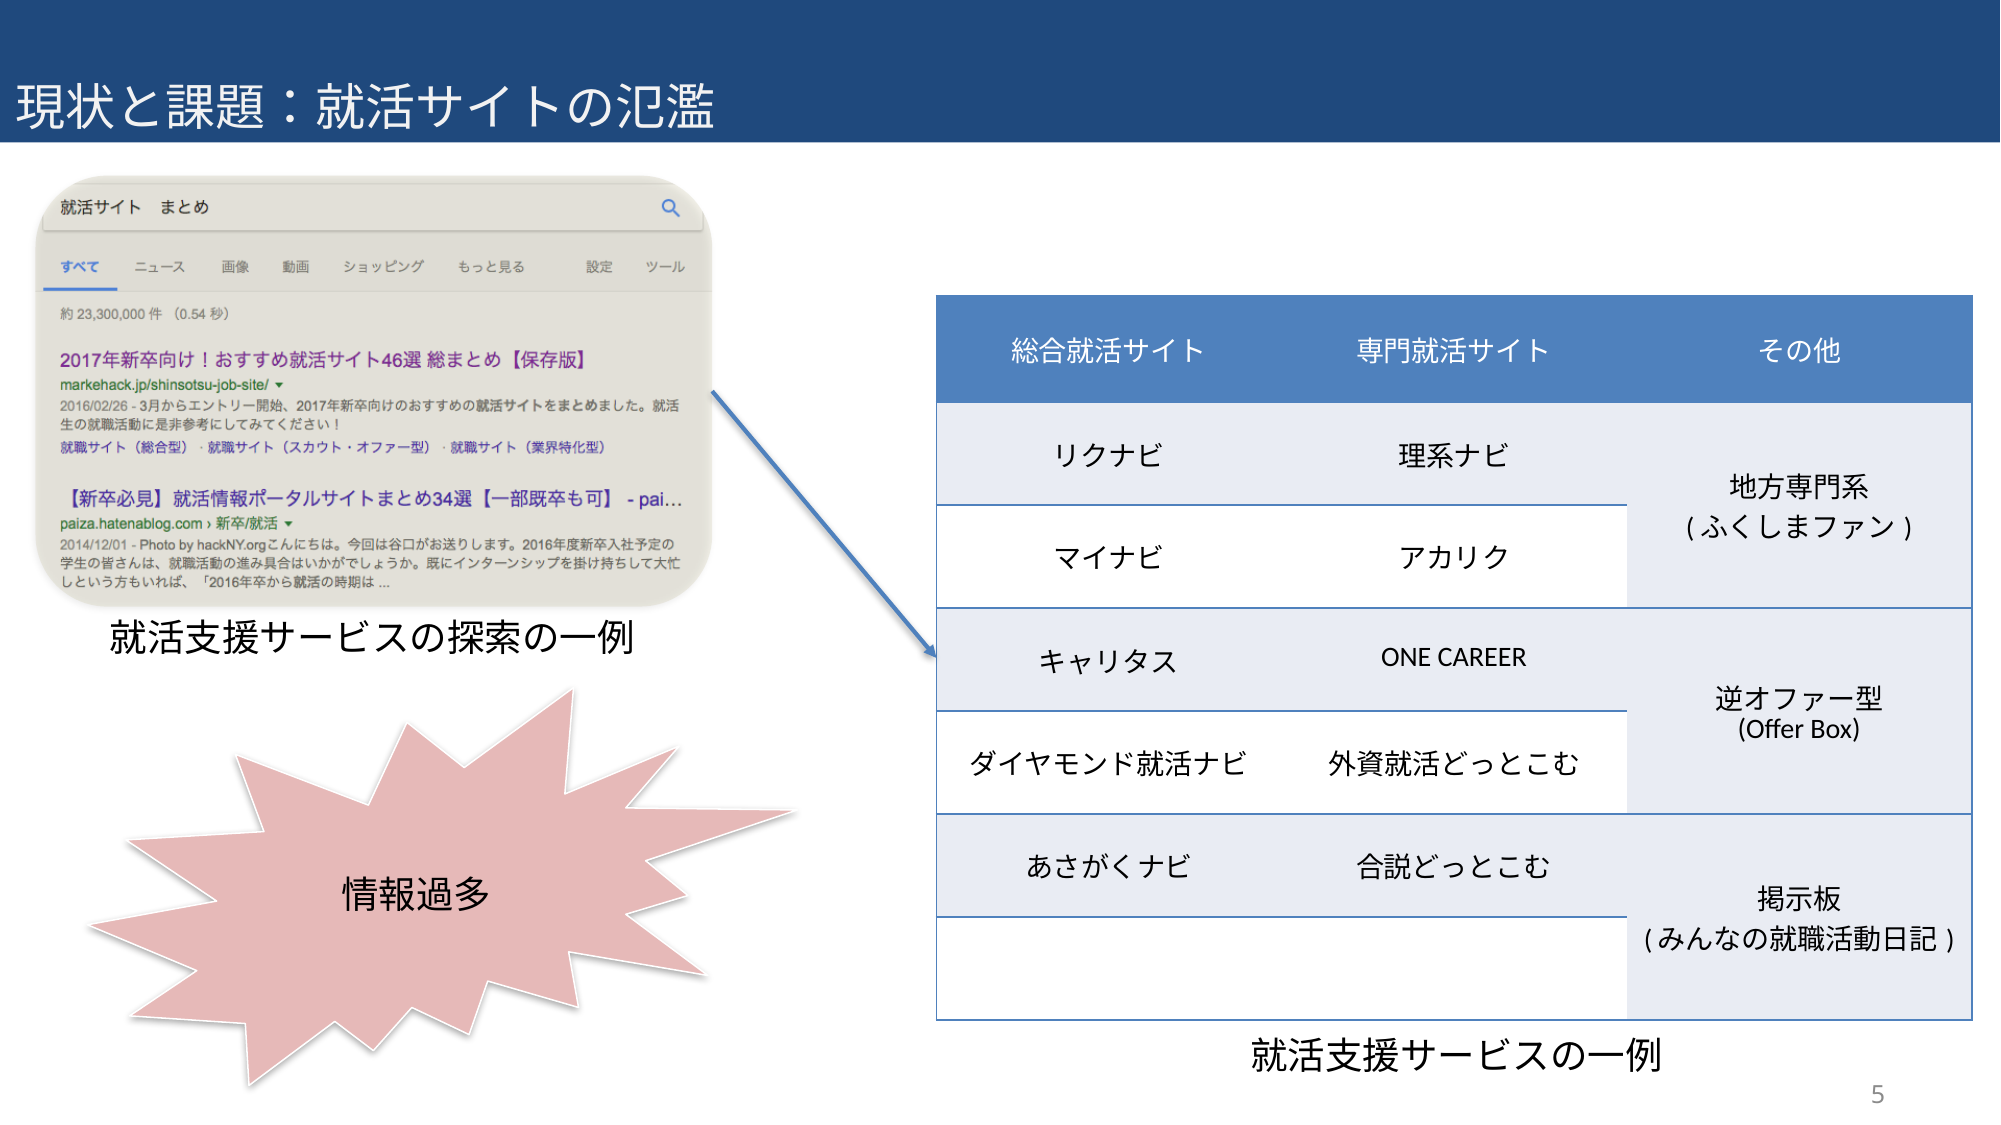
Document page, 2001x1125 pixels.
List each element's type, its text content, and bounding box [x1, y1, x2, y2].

table_header 専門就活サイト [1282, 297, 1627, 401]
text_box 就活支援サービスの一例 [1149, 1024, 1763, 1085]
table_cell リクナビ [941, 403, 1282, 504]
slide_number 5 [1433, 1065, 1900, 1125]
table_cell 合説どっとこむ [1282, 815, 1627, 916]
table_cell アカリク [1282, 506, 1627, 607]
table_cell あさがくナビ [937, 815, 1282, 916]
table_cell マイナビ [941, 506, 1282, 607]
table_cell 理系ナビ [1282, 403, 1627, 504]
table_cell [1282, 918, 1627, 1019]
text_box 情報過多 [86, 686, 799, 1087]
table_cell 逆オファー型 (Offer Box) [1627, 609, 1971, 813]
table_header 総合就活サイト [937, 297, 1282, 401]
text_box 就活支援サービスの探索の一例 [65, 615, 680, 667]
title 現状と課題：就活サイトの氾濫 [0, 0, 2000, 143]
table_header その他 [1627, 297, 1971, 401]
table_cell 外資就活どっとこむ [1282, 712, 1627, 813]
table_cell 地方専門系 (ふくしまファン) [1627, 403, 1971, 607]
table_cell ONE CAREER [1282, 609, 1627, 710]
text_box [711, 390, 937, 659]
picture [35, 175, 713, 607]
table_cell ダイヤモンド就活ナビ [937, 712, 1282, 813]
table_cell キャリタス [937, 609, 1282, 710]
table_cell [937, 918, 1282, 1019]
table_cell 掲示板 (みんなの就職活動日記) [1627, 815, 1971, 1019]
